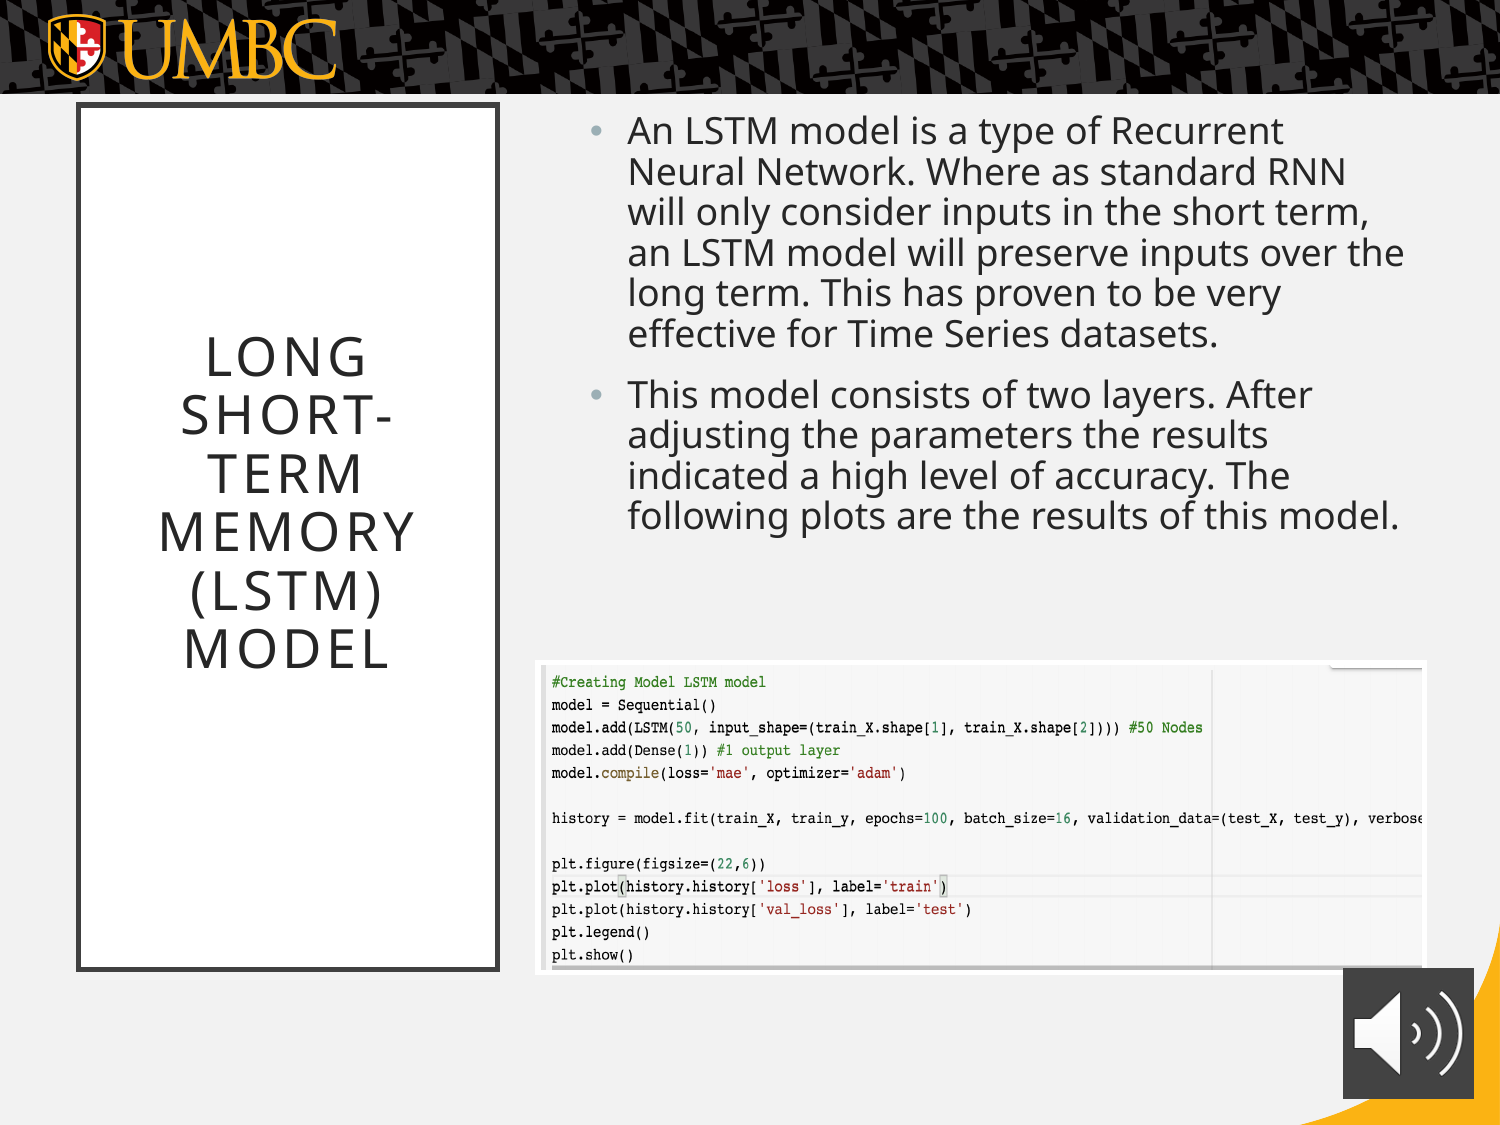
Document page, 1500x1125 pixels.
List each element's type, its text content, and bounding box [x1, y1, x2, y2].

list An LSTM model is a type of Recurrent Neural Network. Where as standard RNN will only consider inputs in the short term, an LSTM model will preserve inputs over the long term. This has proven to be very effective for Time Series datasets. This model consists of two layers. After adjusting the parameters the results indicated a high level of accuracy. The following plots are the results of this model. [574, 104, 1422, 570]
title Long short-term memory (LSTM) Model [76, 102, 500, 972]
picture [540, 664, 1500, 1125]
picture [0, 0, 1500, 94]
